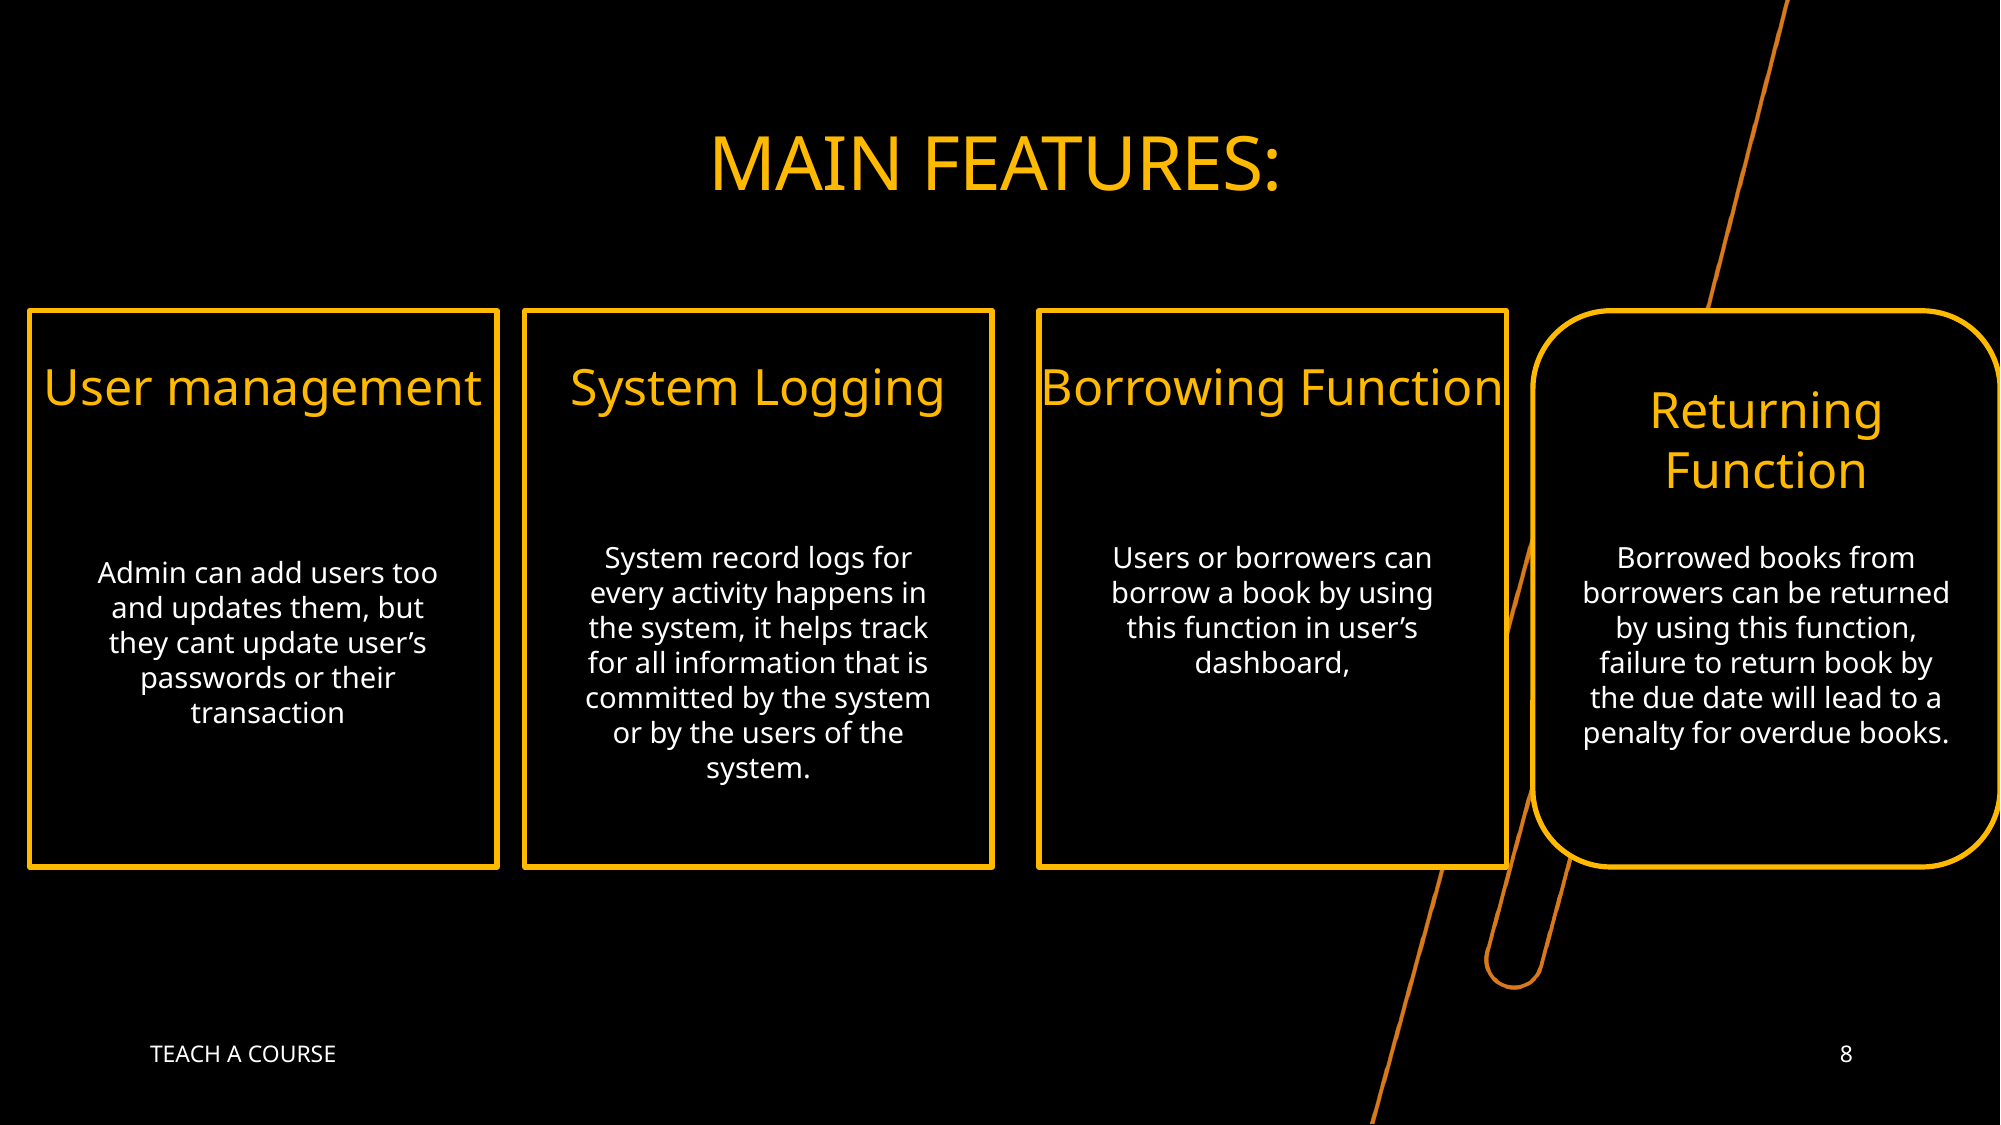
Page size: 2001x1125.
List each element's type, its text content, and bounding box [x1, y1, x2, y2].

list Admin can add users too and updates them, but they cant update user’s passwords or their transaction [81, 547, 455, 773]
list Users or borrowers can borrow a book by using this function in user’s dashboard, [1085, 531, 1460, 799]
list System record logs for every activity happens in the system, it helps track for all information that is committed by the system or by the users of the system. [571, 531, 946, 799]
text_box Returning Function [1532, 310, 2000, 867]
list System Logging [522, 308, 995, 870]
slide_number 8 [1766, 1031, 1868, 1092]
list Borrowing Function [1036, 308, 1509, 870]
list User management [27, 308, 500, 870]
text_box Borrowed books from borrowers can be returned by using this function, failure to return book by the due date will lead to a penalty for overdue books. [1579, 531, 1953, 799]
picture [1350, 0, 1801, 47]
title MAIN FEATURES: [180, 47, 1830, 285]
footer TEACH A COURSE [135, 1031, 1224, 1092]
picture [1350, 285, 1801, 1124]
